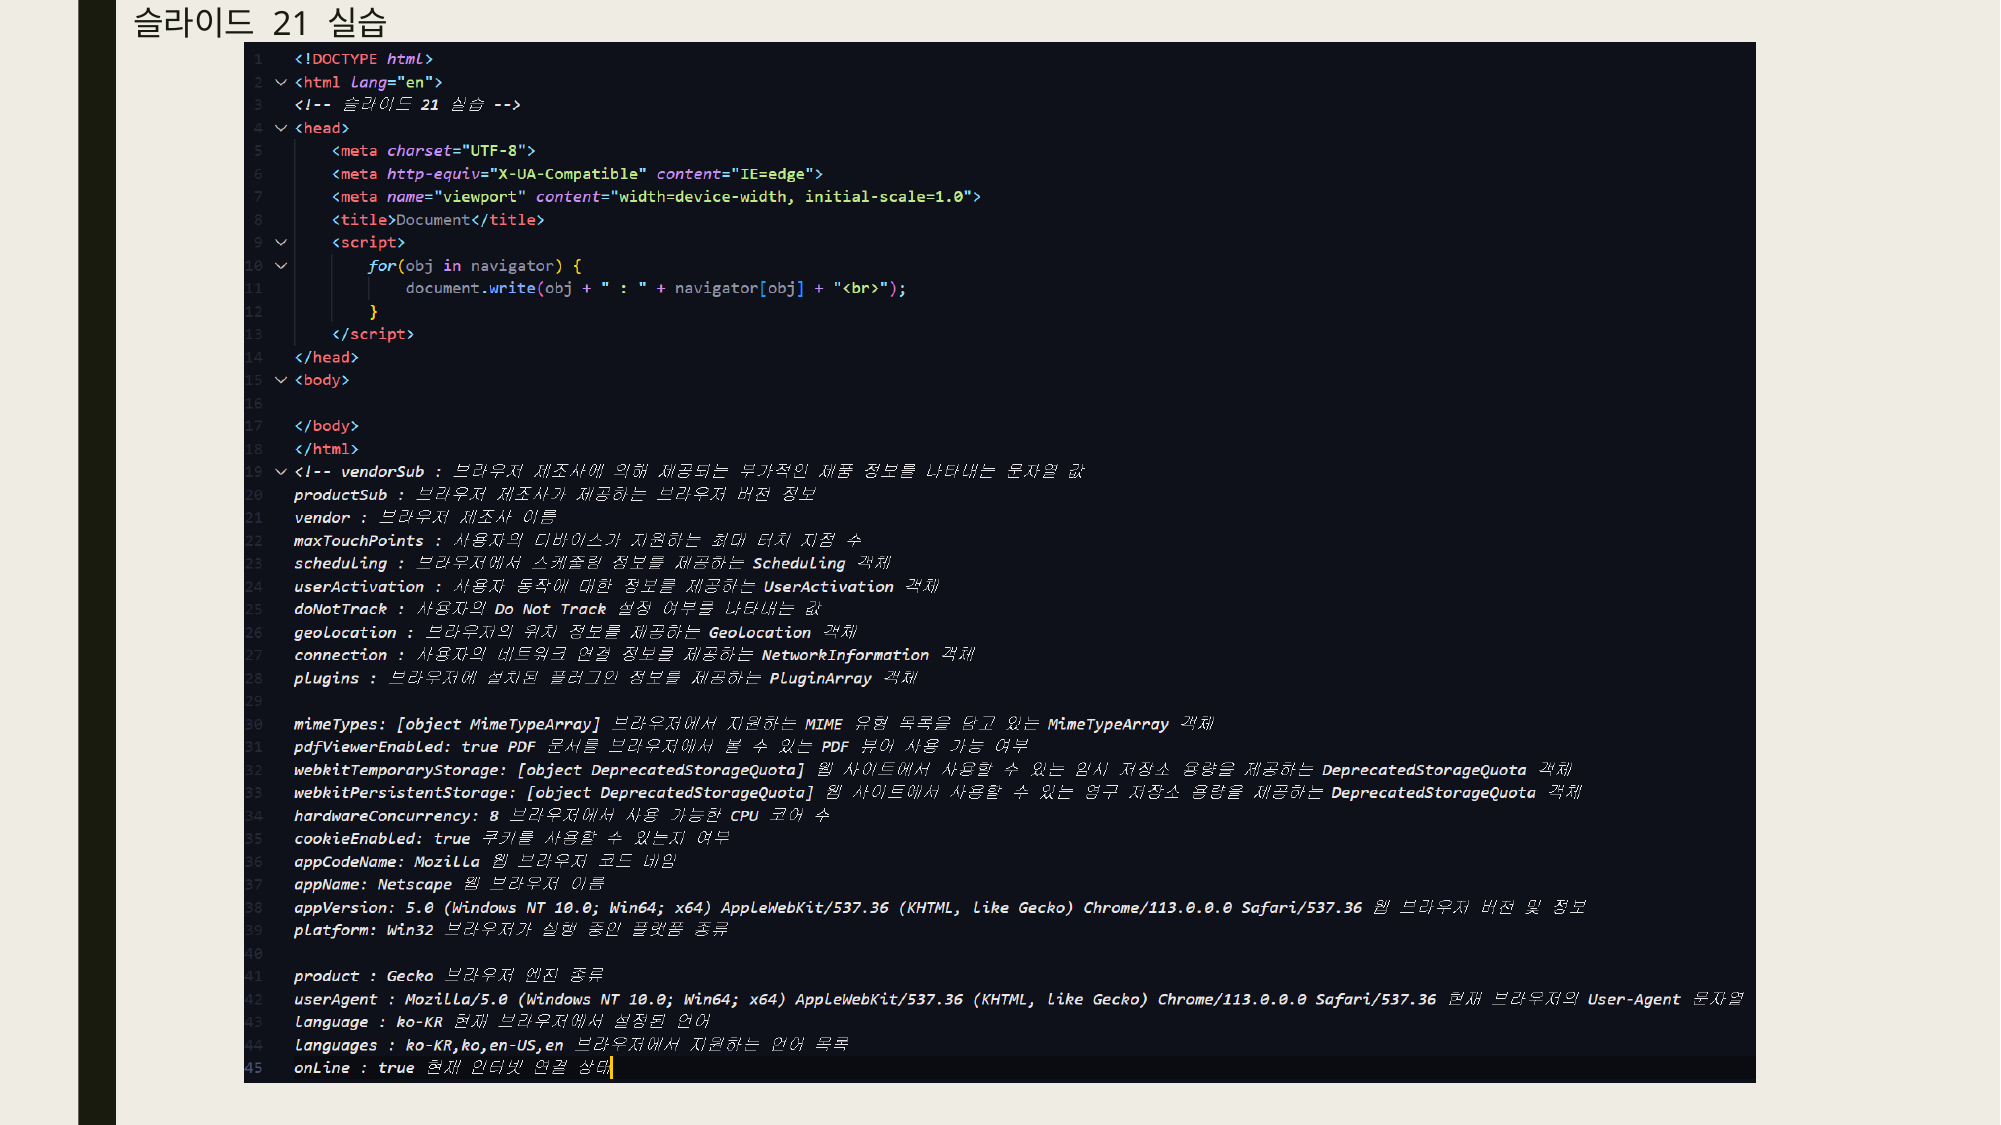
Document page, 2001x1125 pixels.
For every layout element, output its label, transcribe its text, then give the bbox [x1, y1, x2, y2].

title 슬라이드 21 실습 [118, 0, 1694, 75]
picture [244, 42, 1756, 1083]
